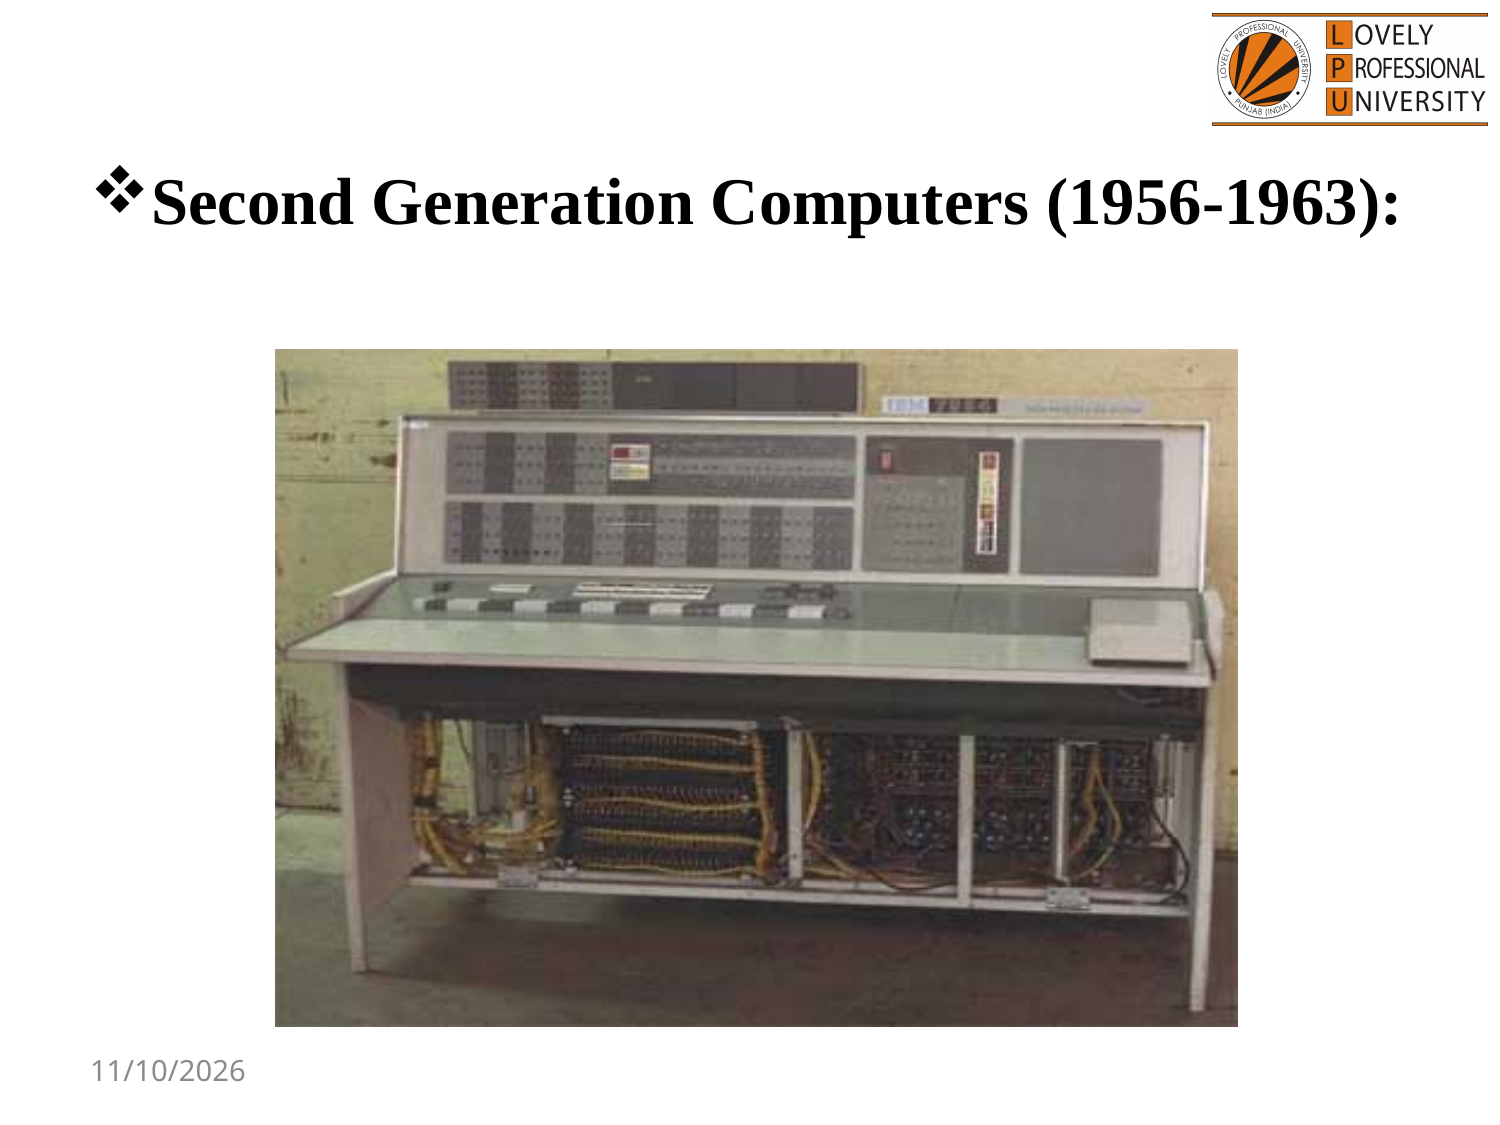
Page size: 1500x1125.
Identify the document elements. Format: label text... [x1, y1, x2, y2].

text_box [1212, 13, 1488, 126]
picture [274, 349, 1238, 1027]
list Second Generation Computers (1956-1963): [74, 149, 1426, 263]
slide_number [75, 1042, 916, 1103]
